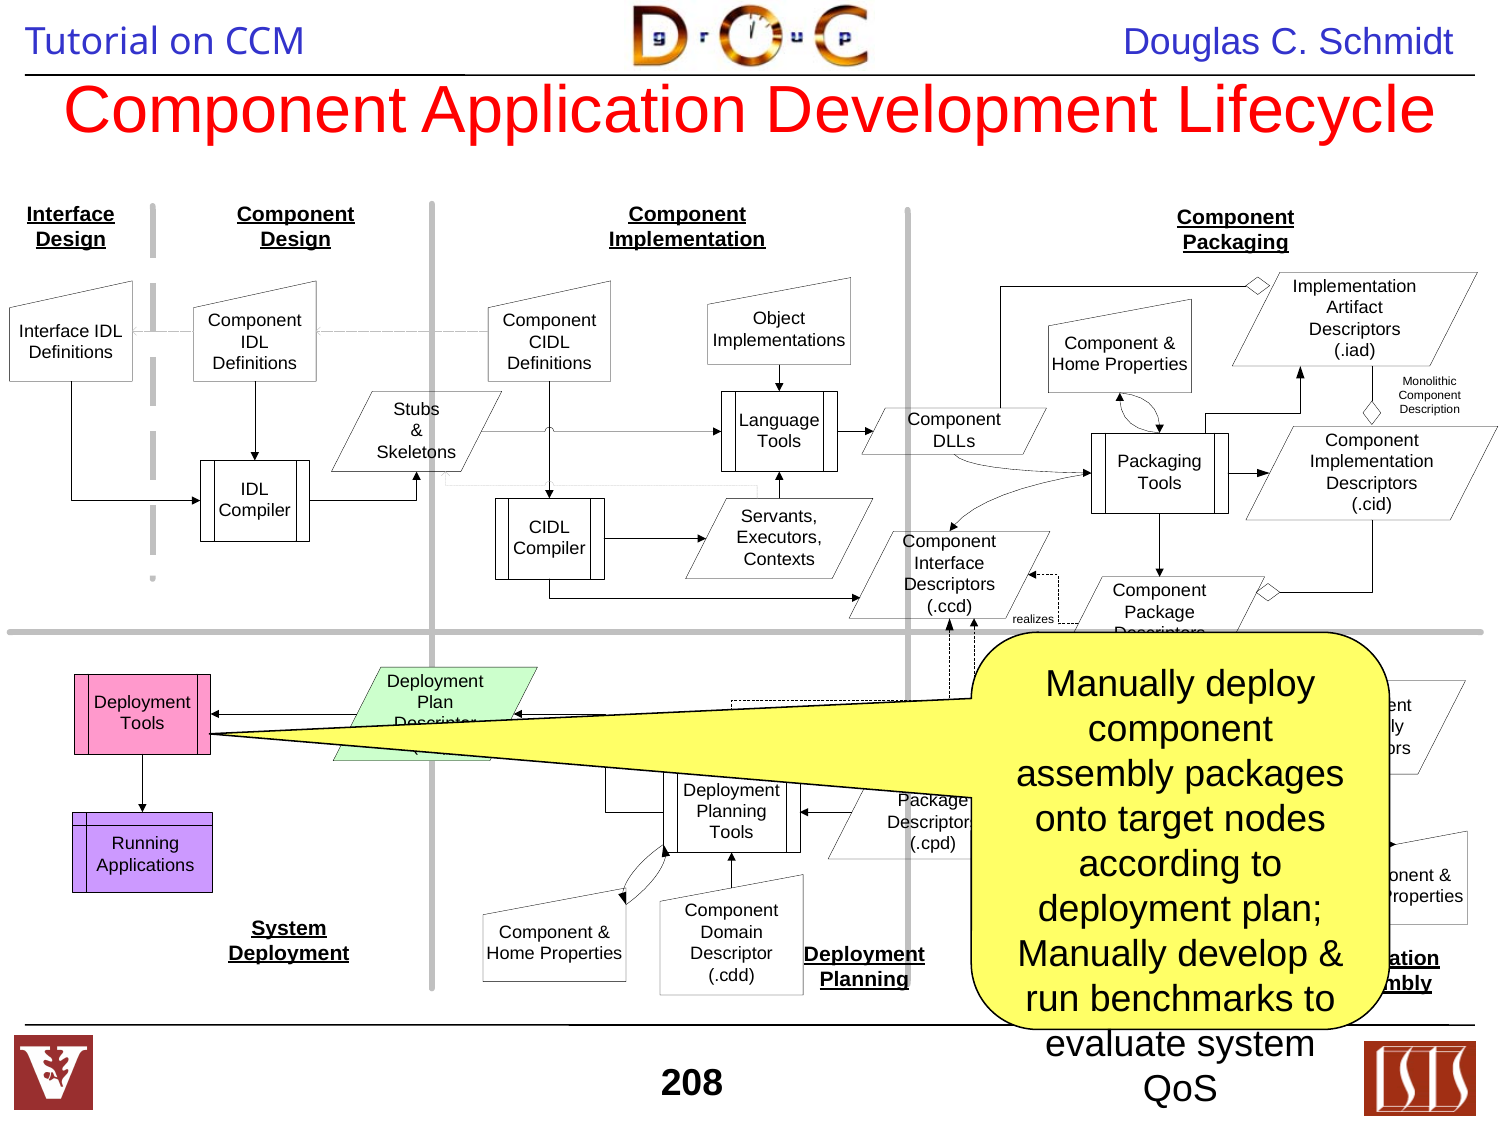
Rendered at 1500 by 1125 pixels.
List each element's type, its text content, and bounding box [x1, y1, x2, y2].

text_box Manually deploy component assembly packages onto target nodes according to deployment plan; Manually develop & run benchmarks to evaluate system QoS [997, 1016, 1364, 1030]
picture [1364, 1041, 1476, 1116]
title Component Application Development Lifecycle [0, 74, 1500, 138]
picture [624, 0, 875, 71]
picture [14, 1035, 93, 1110]
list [0, 190, 1500, 1009]
